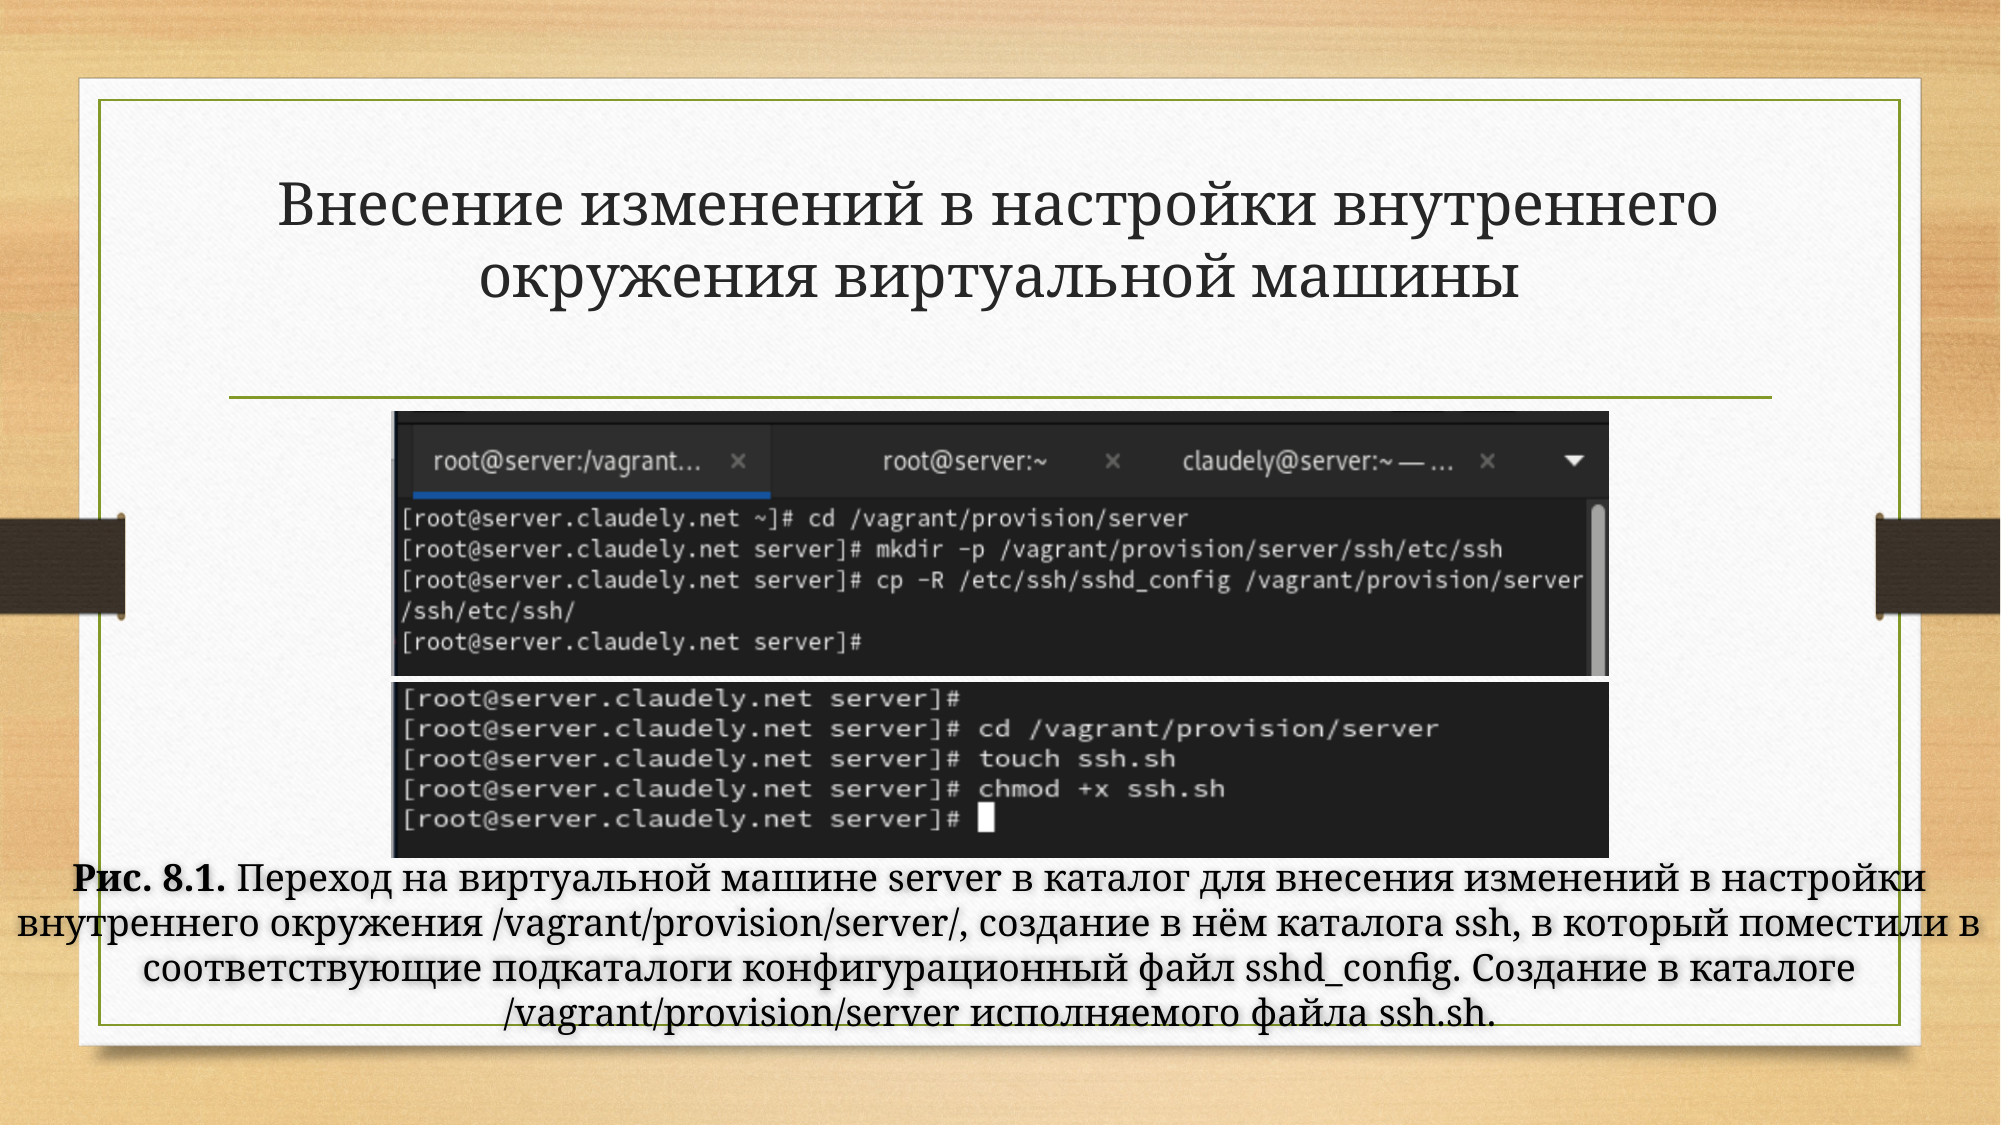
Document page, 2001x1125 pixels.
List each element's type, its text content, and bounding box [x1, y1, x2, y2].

picture [0, 0, 2001, 1125]
text_box Рис. 8.1. Переход на виртуальной машине server в каталог для внесения изменений в настройки внутреннего окружения /vagrant/provision/server/, создание в нём каталога ssh, в который поместили в соответствующие подкаталоги конфигурационный файл sshd_config. Создание в каталоге /vagrant/provision/server исполняемого файла ssh.sh. [0, 844, 2000, 1044]
title Внесение изменений в настройки внутреннего окружения виртуальной машины [132, 157, 1868, 318]
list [391, 681, 1609, 859]
